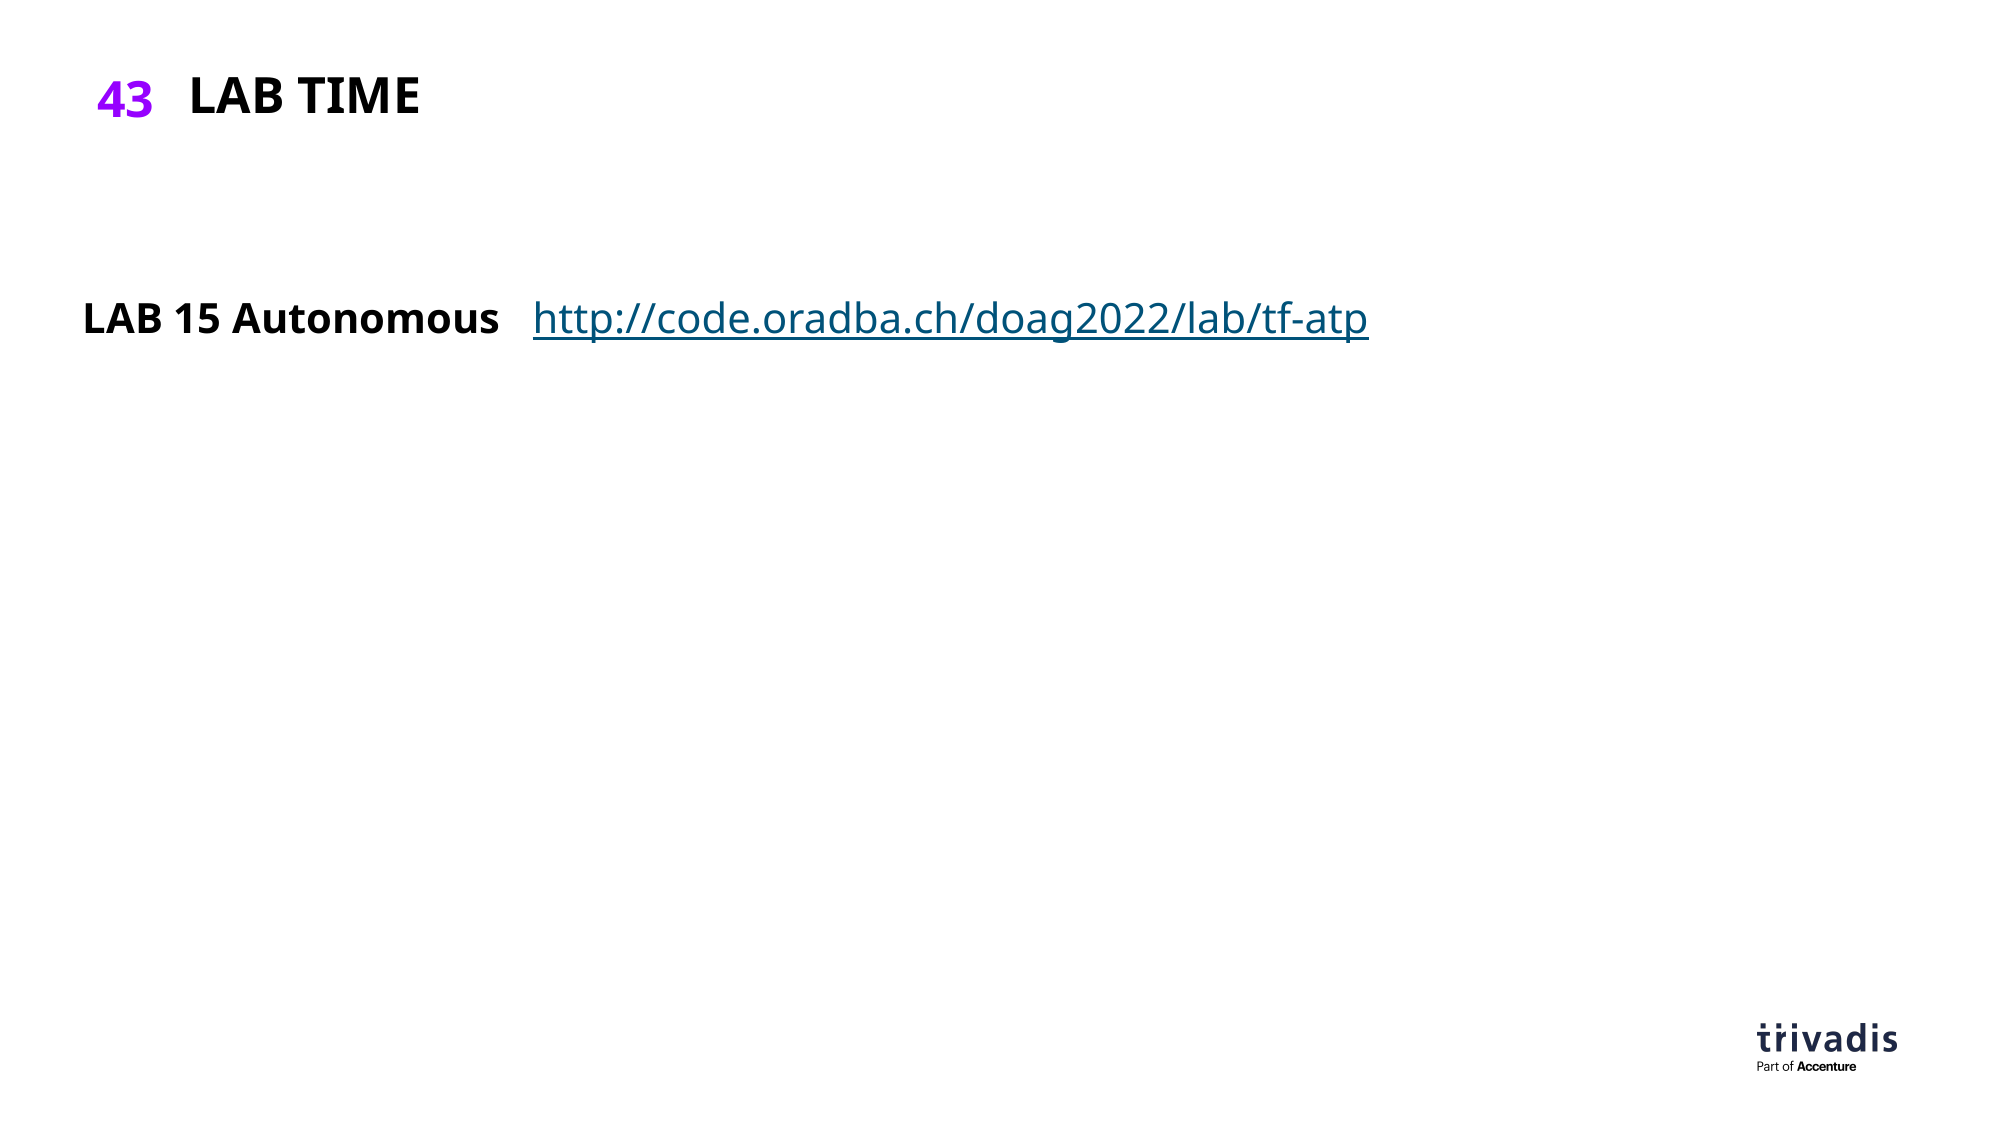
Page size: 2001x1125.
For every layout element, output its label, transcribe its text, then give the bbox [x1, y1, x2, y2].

list LAB 15 Autonomous http://code.oradba.ch/doag2022/lab/tf-atp [65, 284, 1933, 1062]
title Lab Time [170, 63, 1933, 136]
picture [1757, 1062, 1897, 1071]
